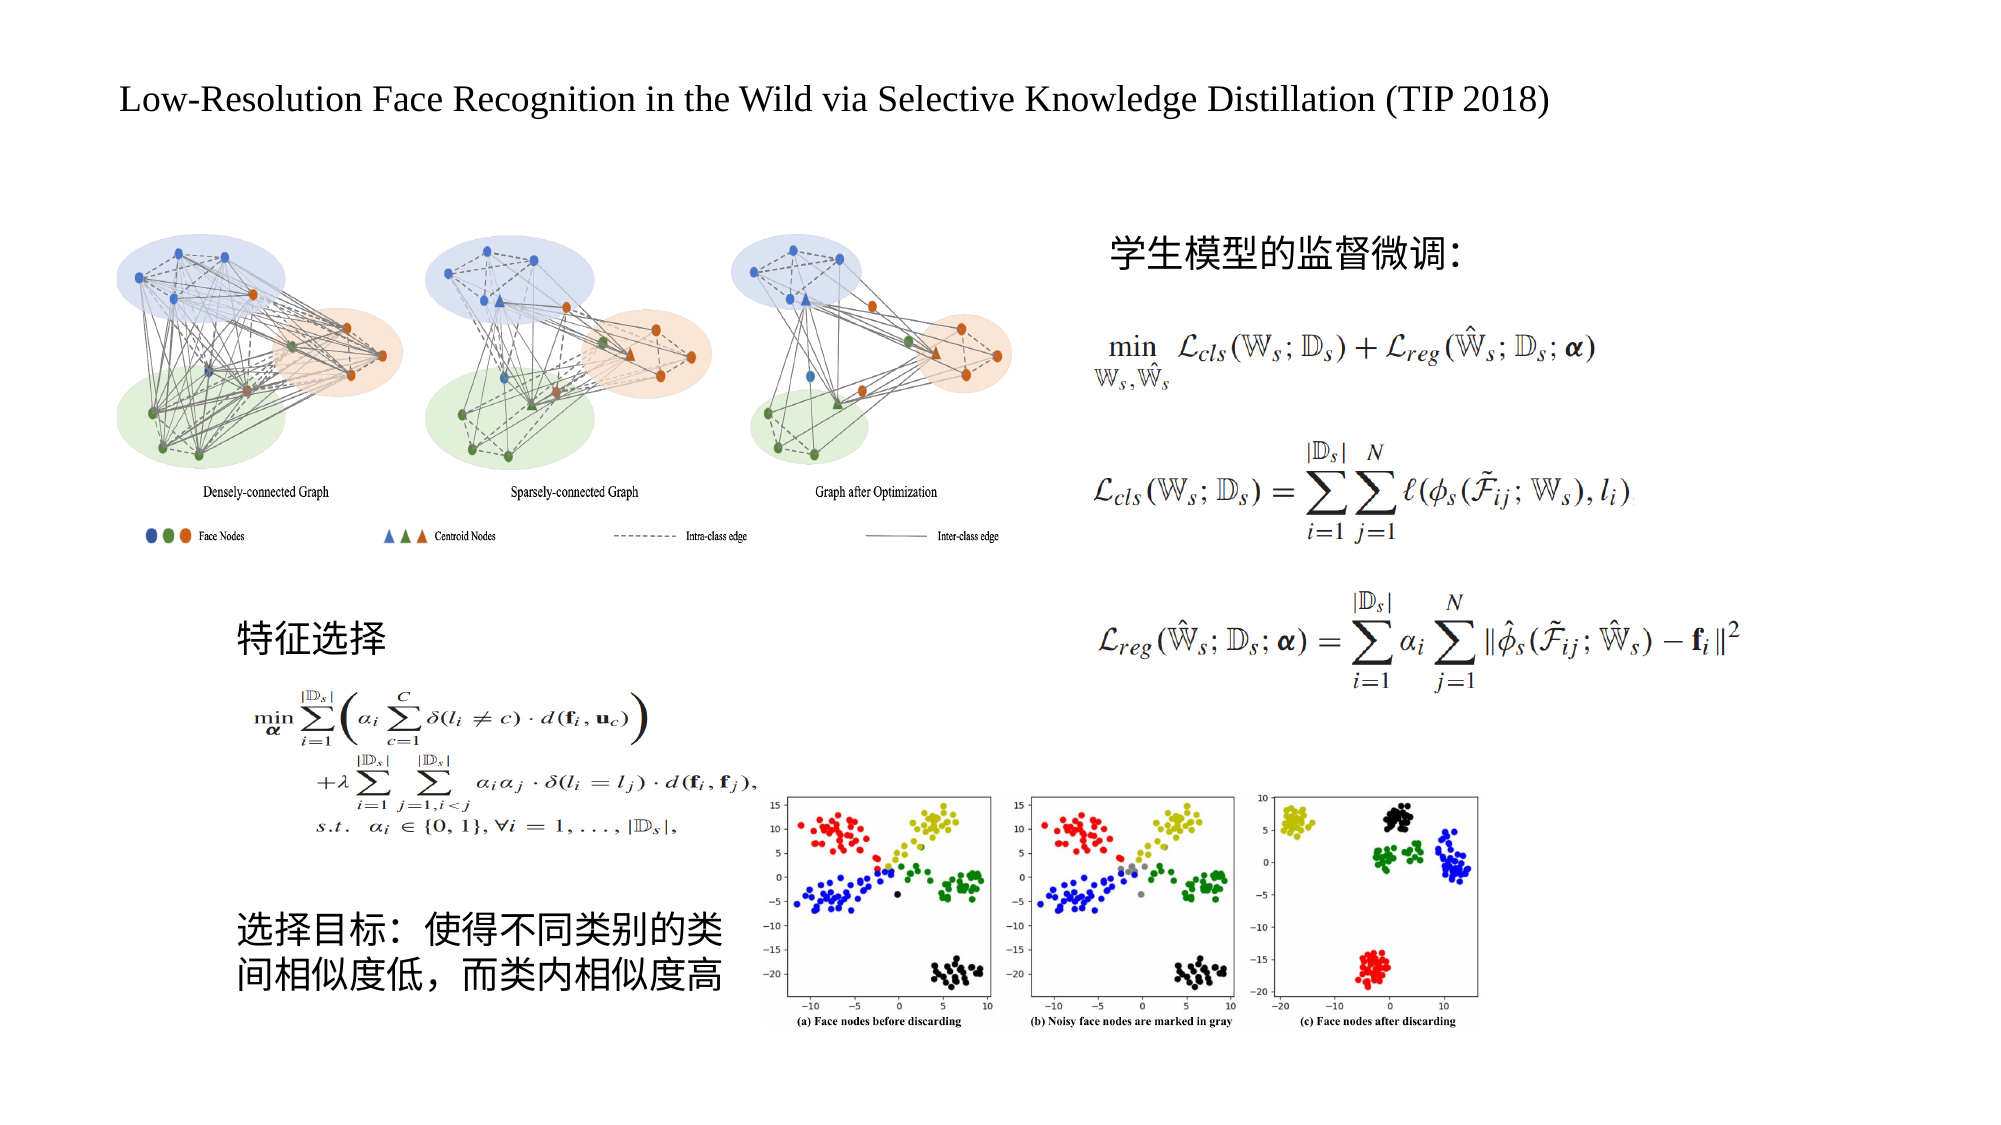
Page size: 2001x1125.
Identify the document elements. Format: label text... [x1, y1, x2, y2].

text_box 特征选择 [221, 607, 764, 668]
picture [1094, 433, 1634, 548]
picture [117, 222, 1016, 563]
picture [1094, 587, 1743, 695]
text_box Low-Resolution Face Recognition in the Wild via Selective Knowledge Distillation (TIP 2018) [104, 66, 1833, 127]
picture [251, 684, 1482, 1028]
picture [1094, 324, 1598, 393]
text_box 学生模型的监督微调： [1094, 222, 1637, 283]
text_box 选择目标：使得不同类别的类间相似度低，而类内相似度高 [221, 898, 763, 1004]
